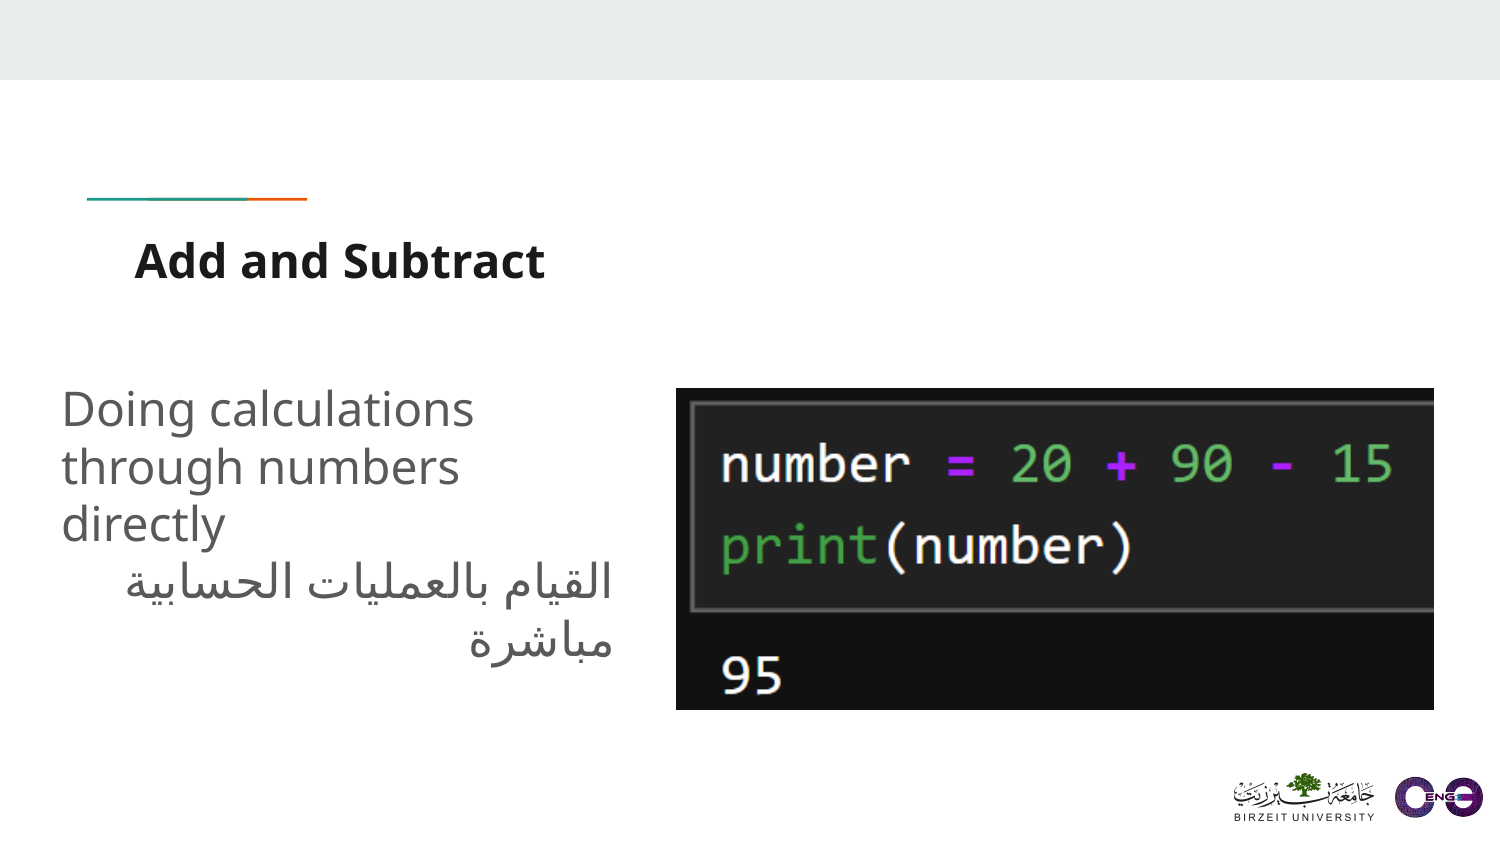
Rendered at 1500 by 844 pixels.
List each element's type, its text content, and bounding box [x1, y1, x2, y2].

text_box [1233, 748, 1488, 844]
title Add and Subtract [119, 216, 1381, 305]
text_box Doing calculations through numbers directly القيام بالعمليات الحسابية مباشرة [46, 363, 631, 787]
picture [675, 388, 1435, 710]
